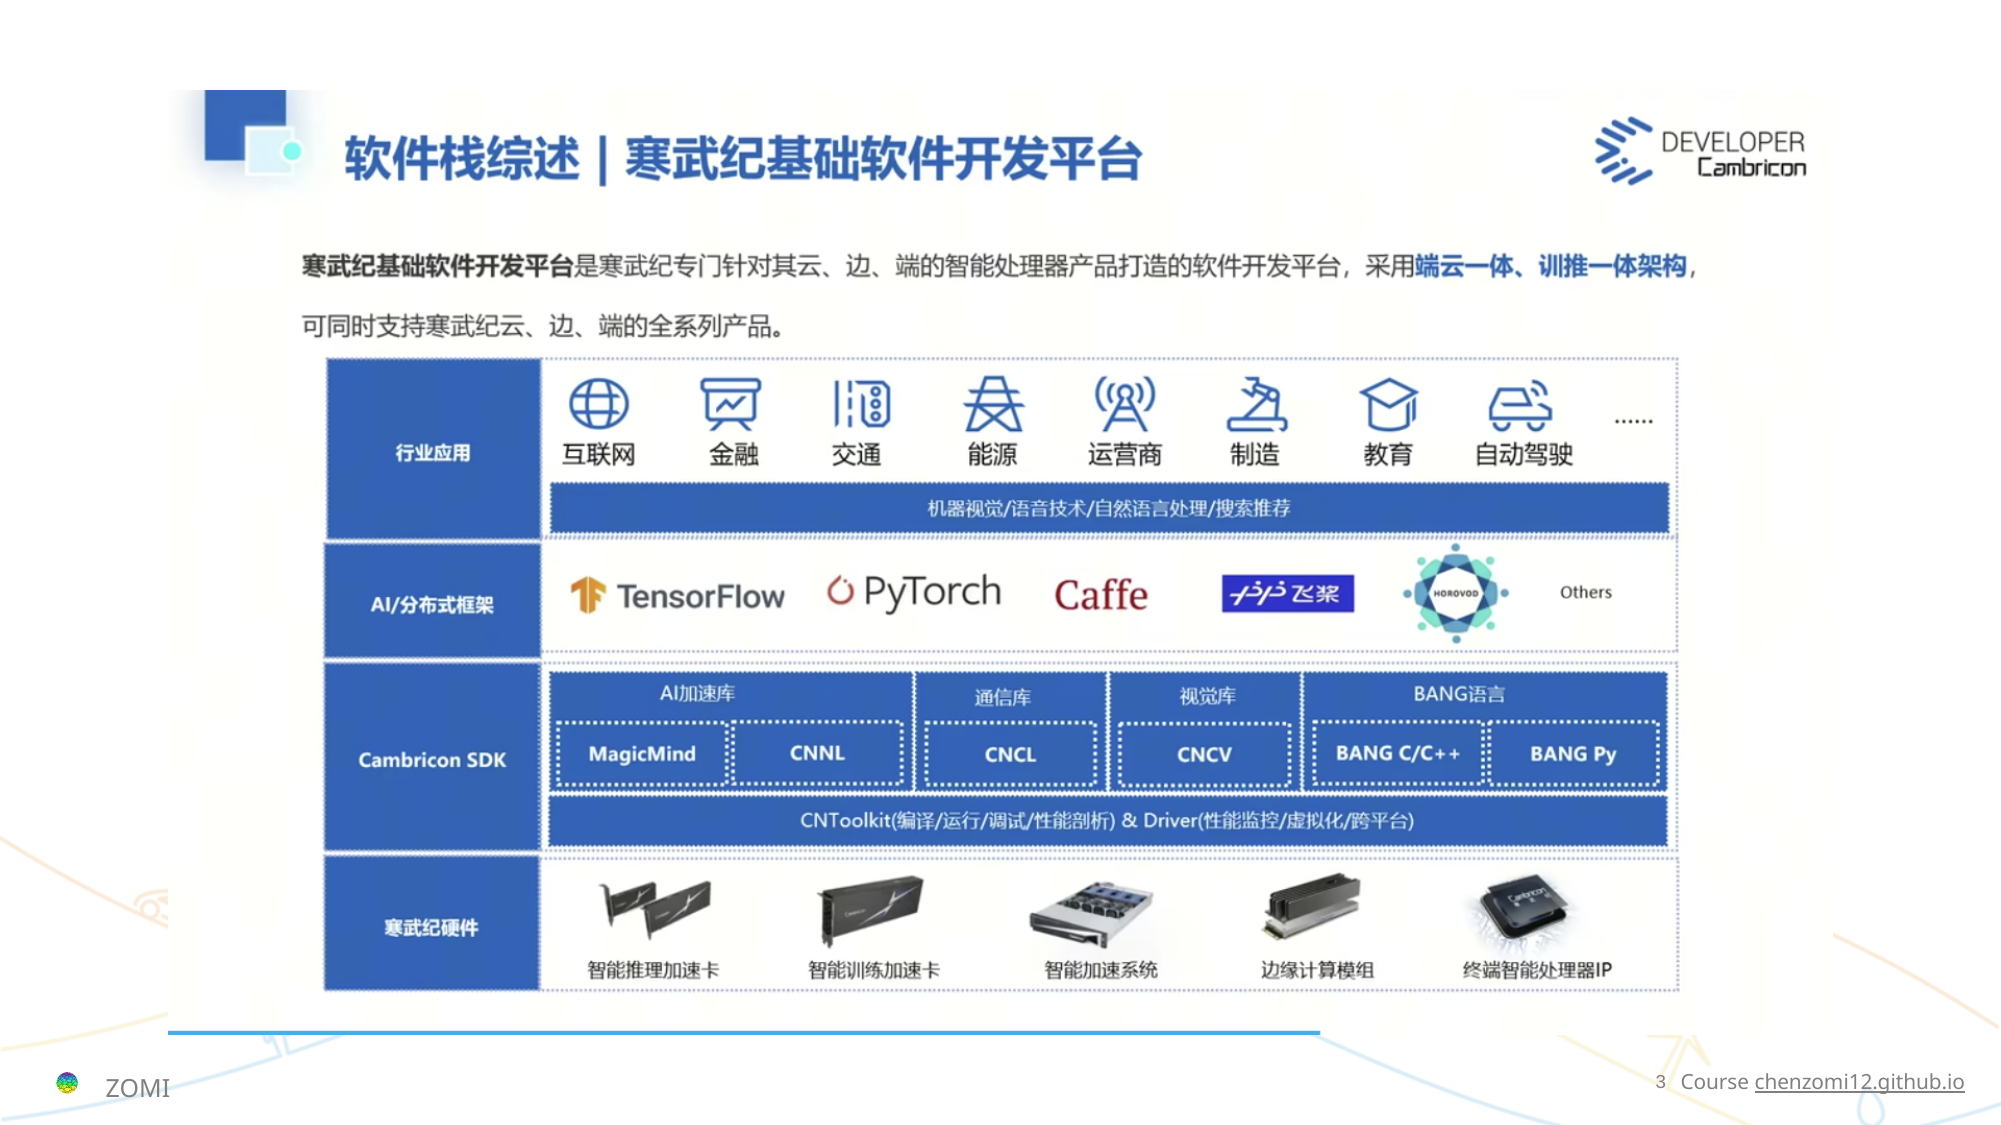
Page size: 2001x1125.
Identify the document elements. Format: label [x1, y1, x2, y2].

picture [167, 90, 1833, 1035]
picture [57, 1073, 77, 1093]
